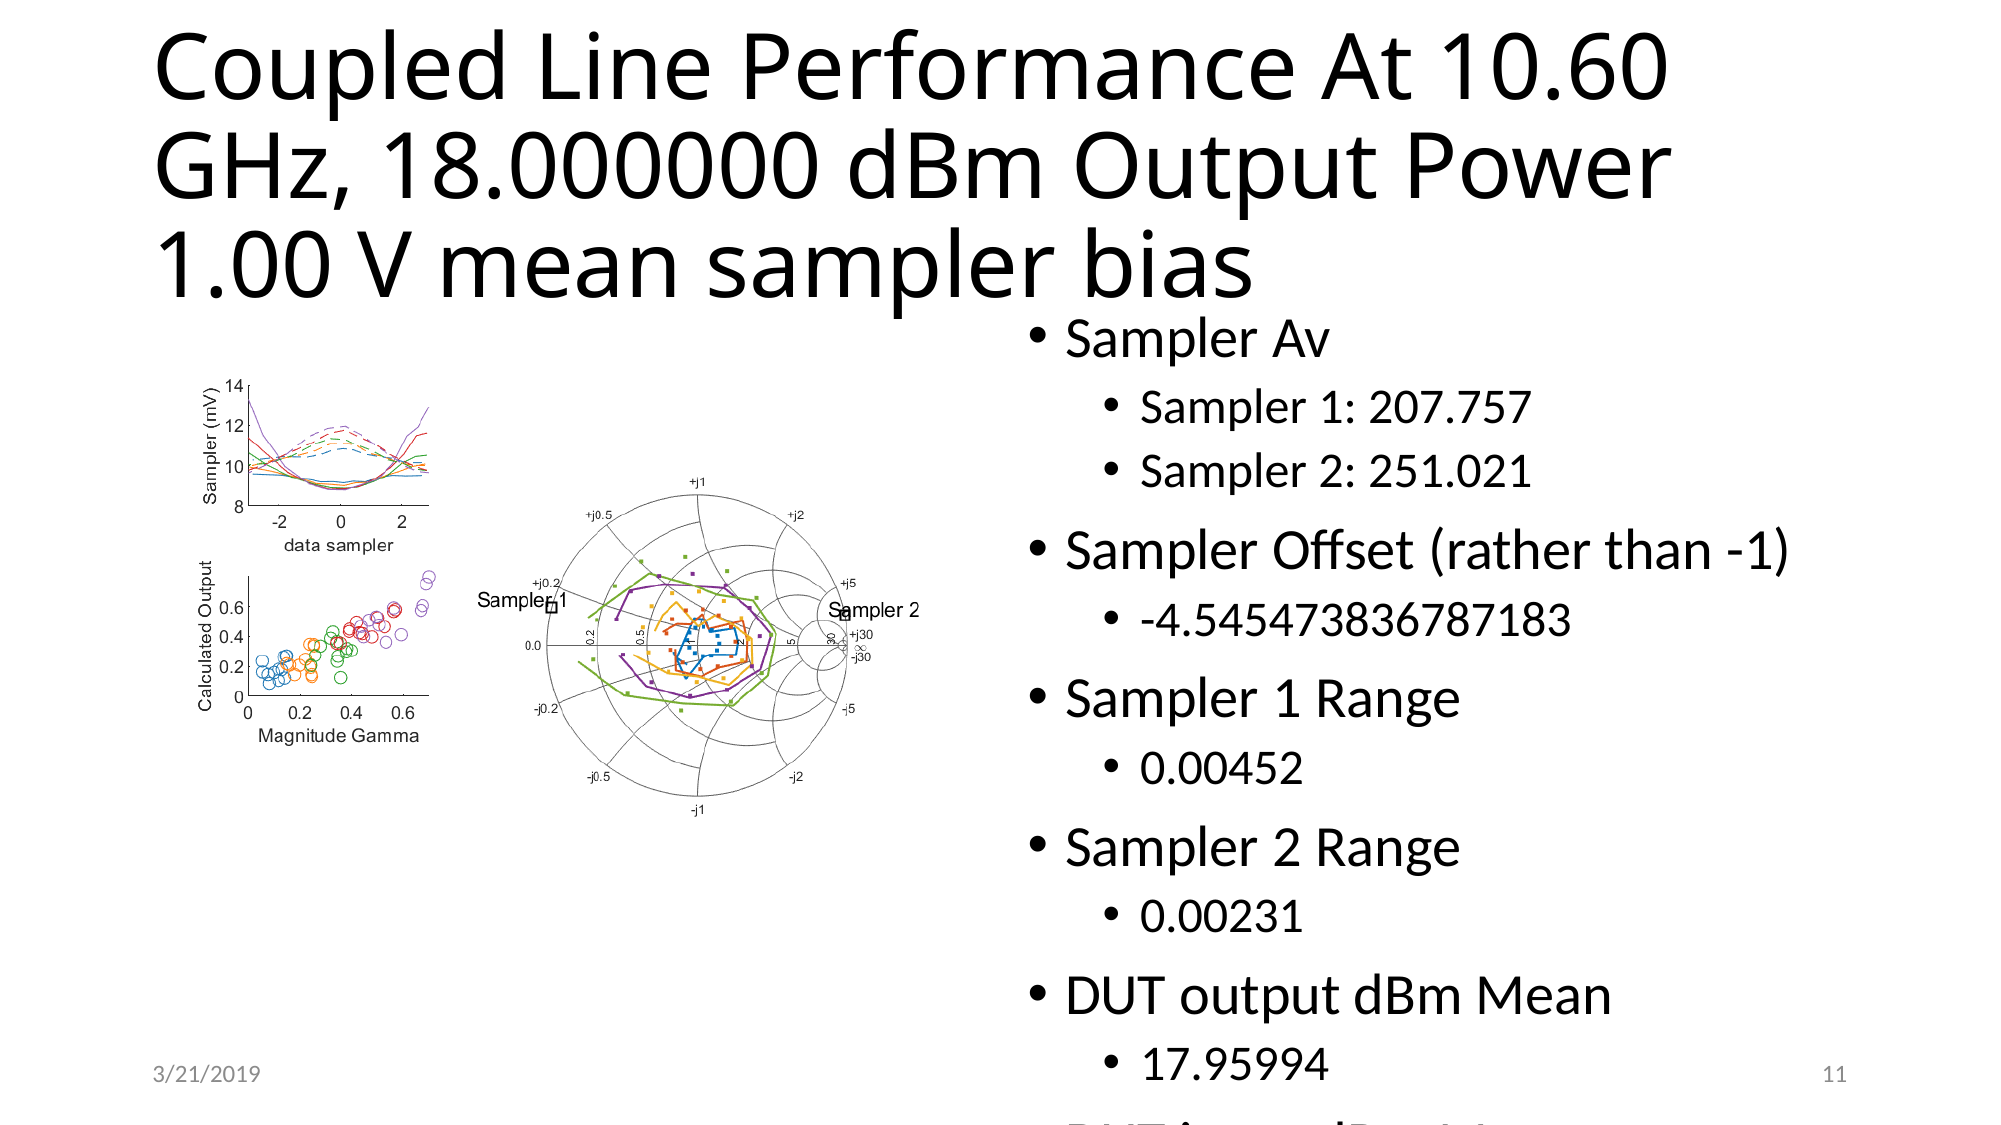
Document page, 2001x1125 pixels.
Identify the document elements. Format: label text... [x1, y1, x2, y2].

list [137, 337, 988, 975]
footer [662, 1042, 1338, 1103]
title Coupled Line Performance At 10.60 GHz, 18.000000 dBm Output Power 1.00 V mean sampler bias [137, 59, 1863, 278]
list Sampler Av Sampler 1: 207.757 Sampler 2: 251.021 Sampler Offset (rather than -1) -4.545473836787183 Sampler 1 Range 0.00452 Sampler 2 Range 0.00231 DUT output dBm Mean 17.95994 DUT input dBm Mean 18.52291 RMS Error 0.08685 [1012, 299, 1863, 1014]
slide_number ‹#› [1412, 1042, 1863, 1103]
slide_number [137, 1042, 588, 1103]
